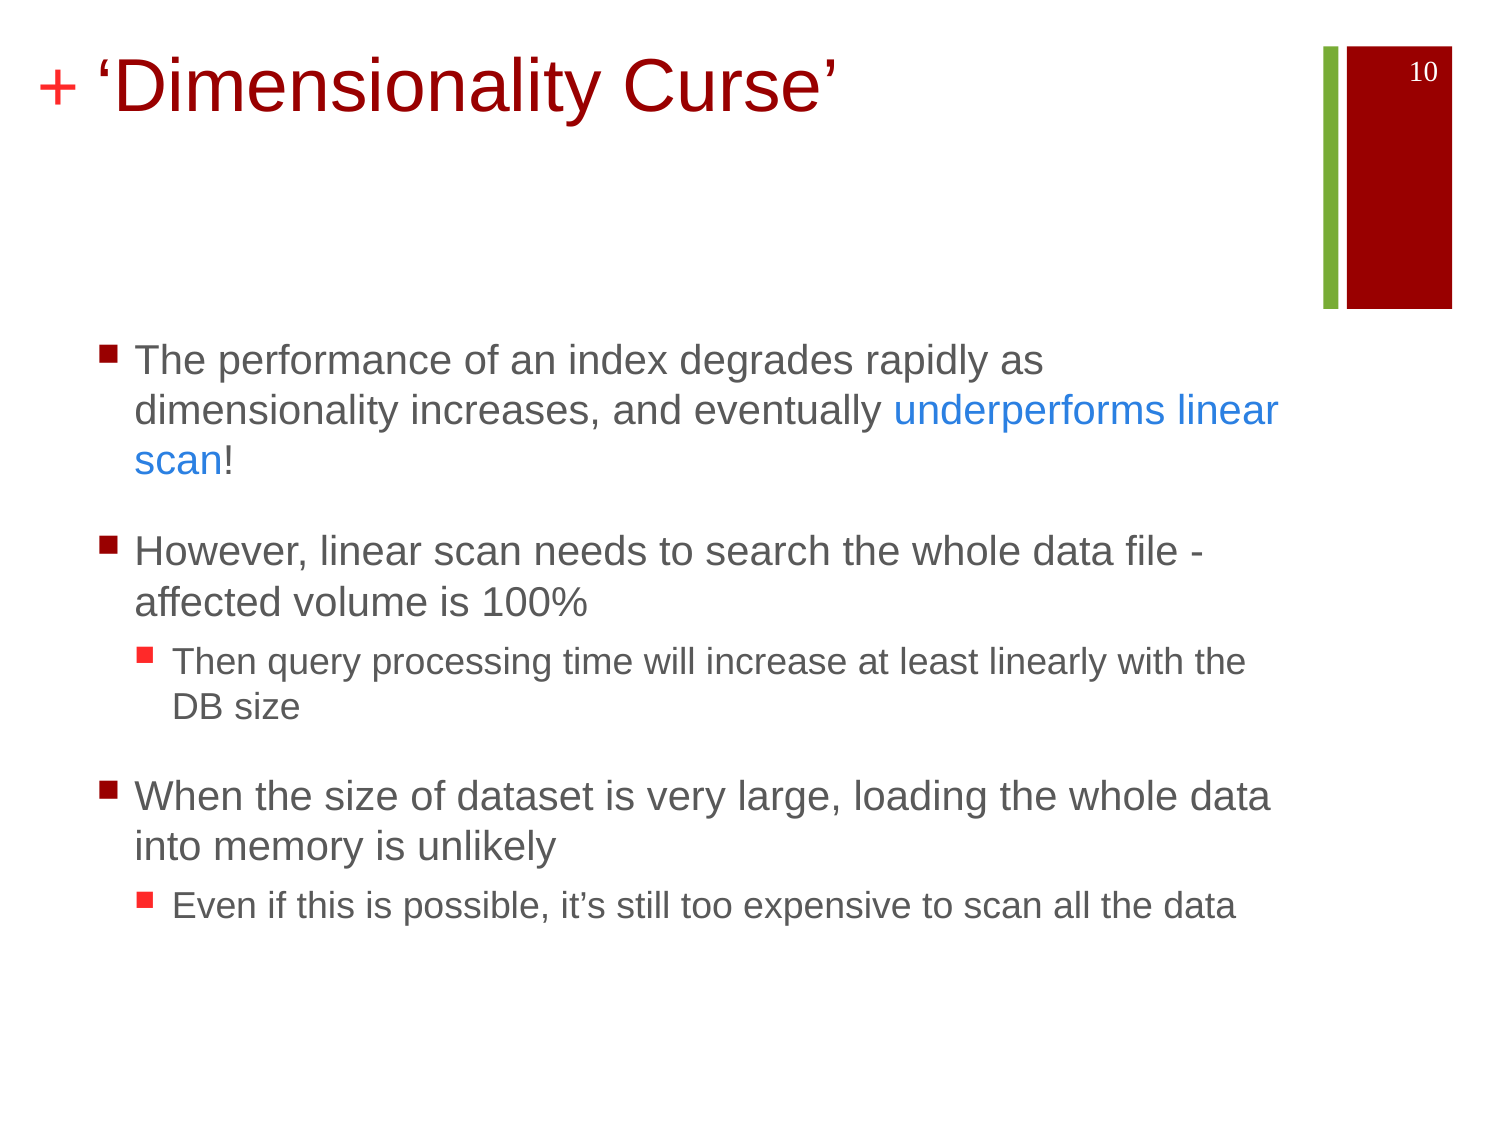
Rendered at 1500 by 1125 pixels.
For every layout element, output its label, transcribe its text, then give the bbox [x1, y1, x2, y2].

list The performance of an index degrades rapidly as dimensionality increases, and eventually underperforms linear scan! However, linear scan needs to search the whole data file - affected volume is 100% Then query processing time will increase at least linearly with the DB size When the size of dataset is very large, loading the whole data into memory is unlikely Even if this is possible, it’s still too expensive to scan all the data [81, 324, 1322, 1005]
title ‘Dimensionality Curse’ [81, 29, 1322, 213]
slide_number 10 [1362, 39, 1454, 100]
